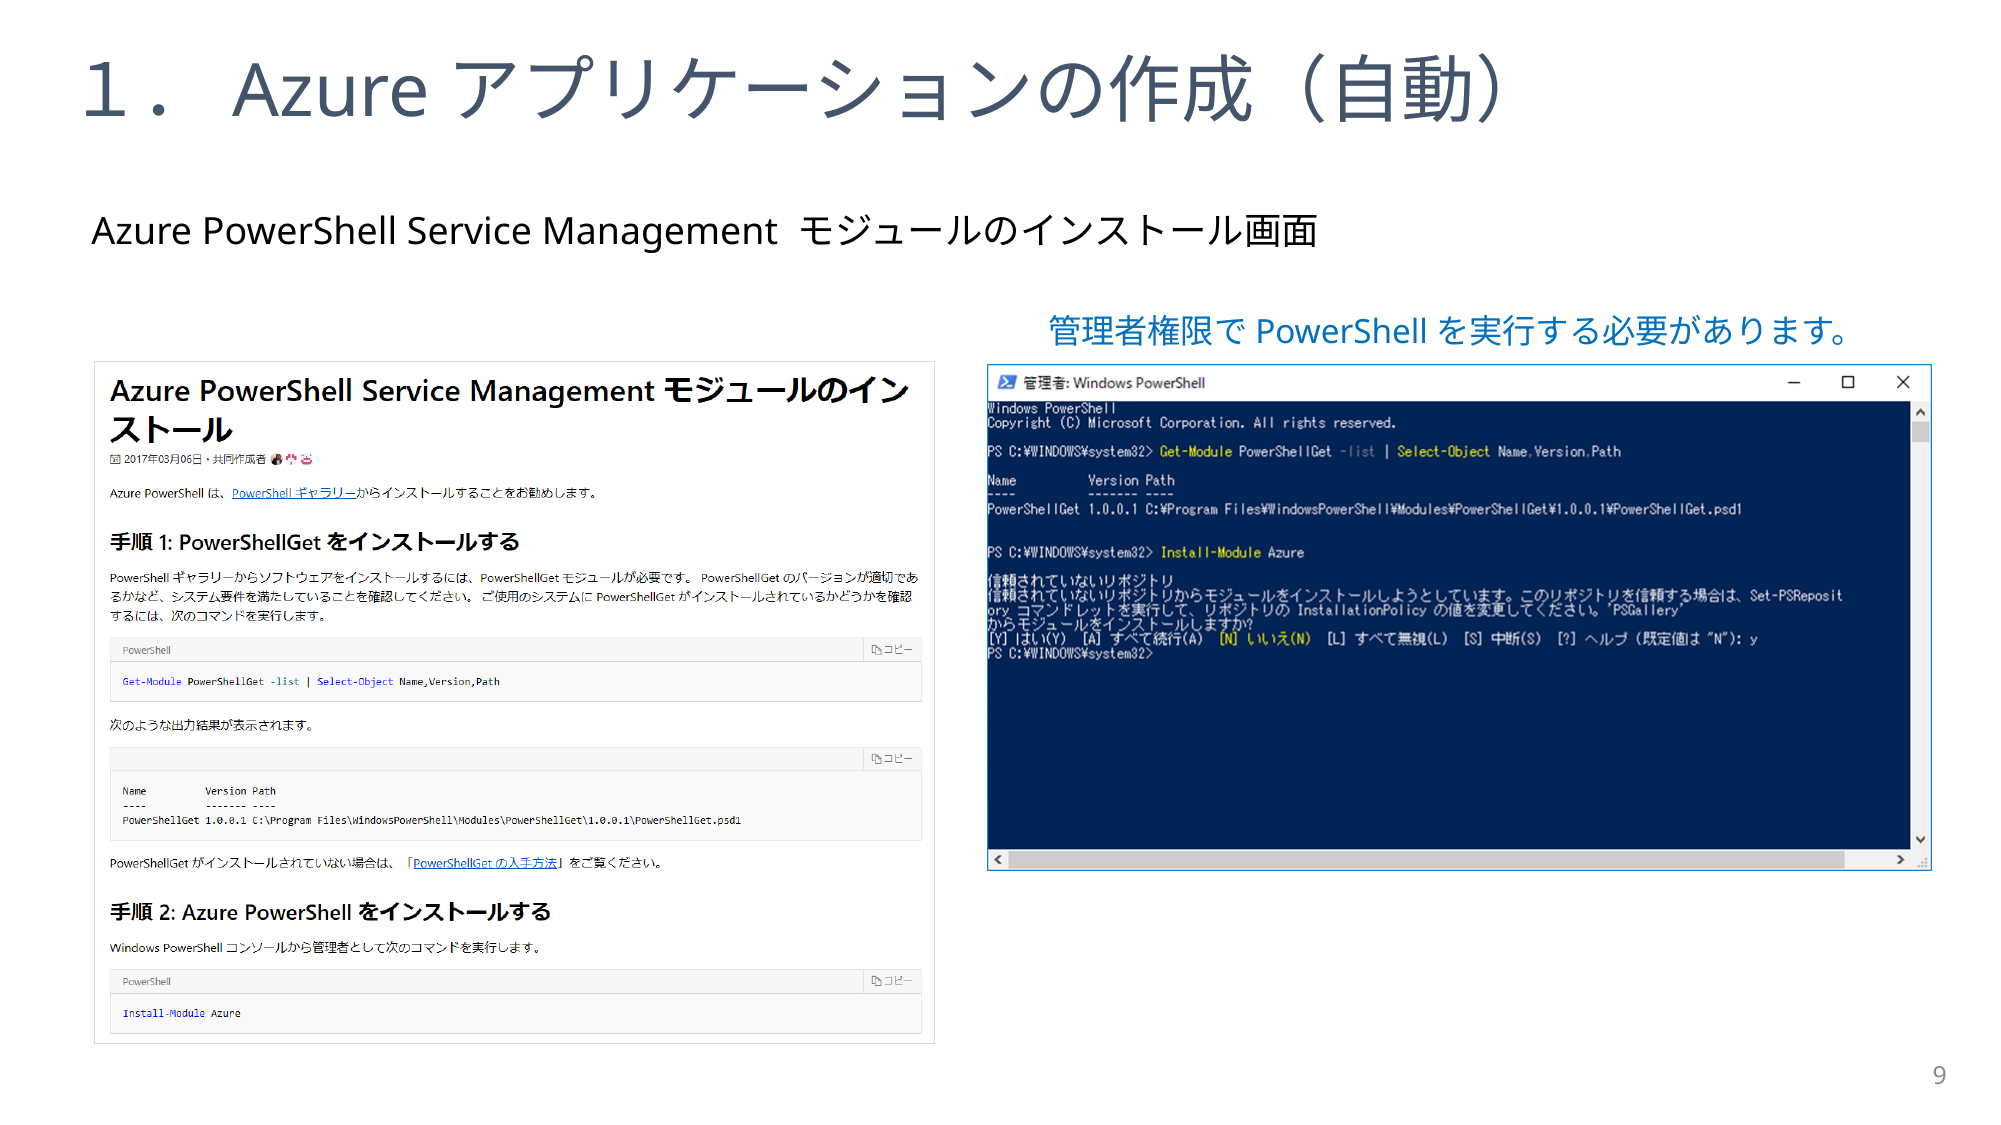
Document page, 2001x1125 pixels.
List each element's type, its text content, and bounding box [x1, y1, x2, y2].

text_box Azure PowerShell Service Management モジュールのインストール画面 [62, 191, 1950, 273]
picture [94, 361, 935, 1044]
text_box 管理者権限でPowerShellを実行する必要があります。 [1018, 296, 1866, 364]
text_box １．Azureアプリケーションの作成（自動） [38, 29, 1930, 157]
text_box 9 [1875, 1052, 1962, 1113]
picture [987, 364, 1932, 871]
